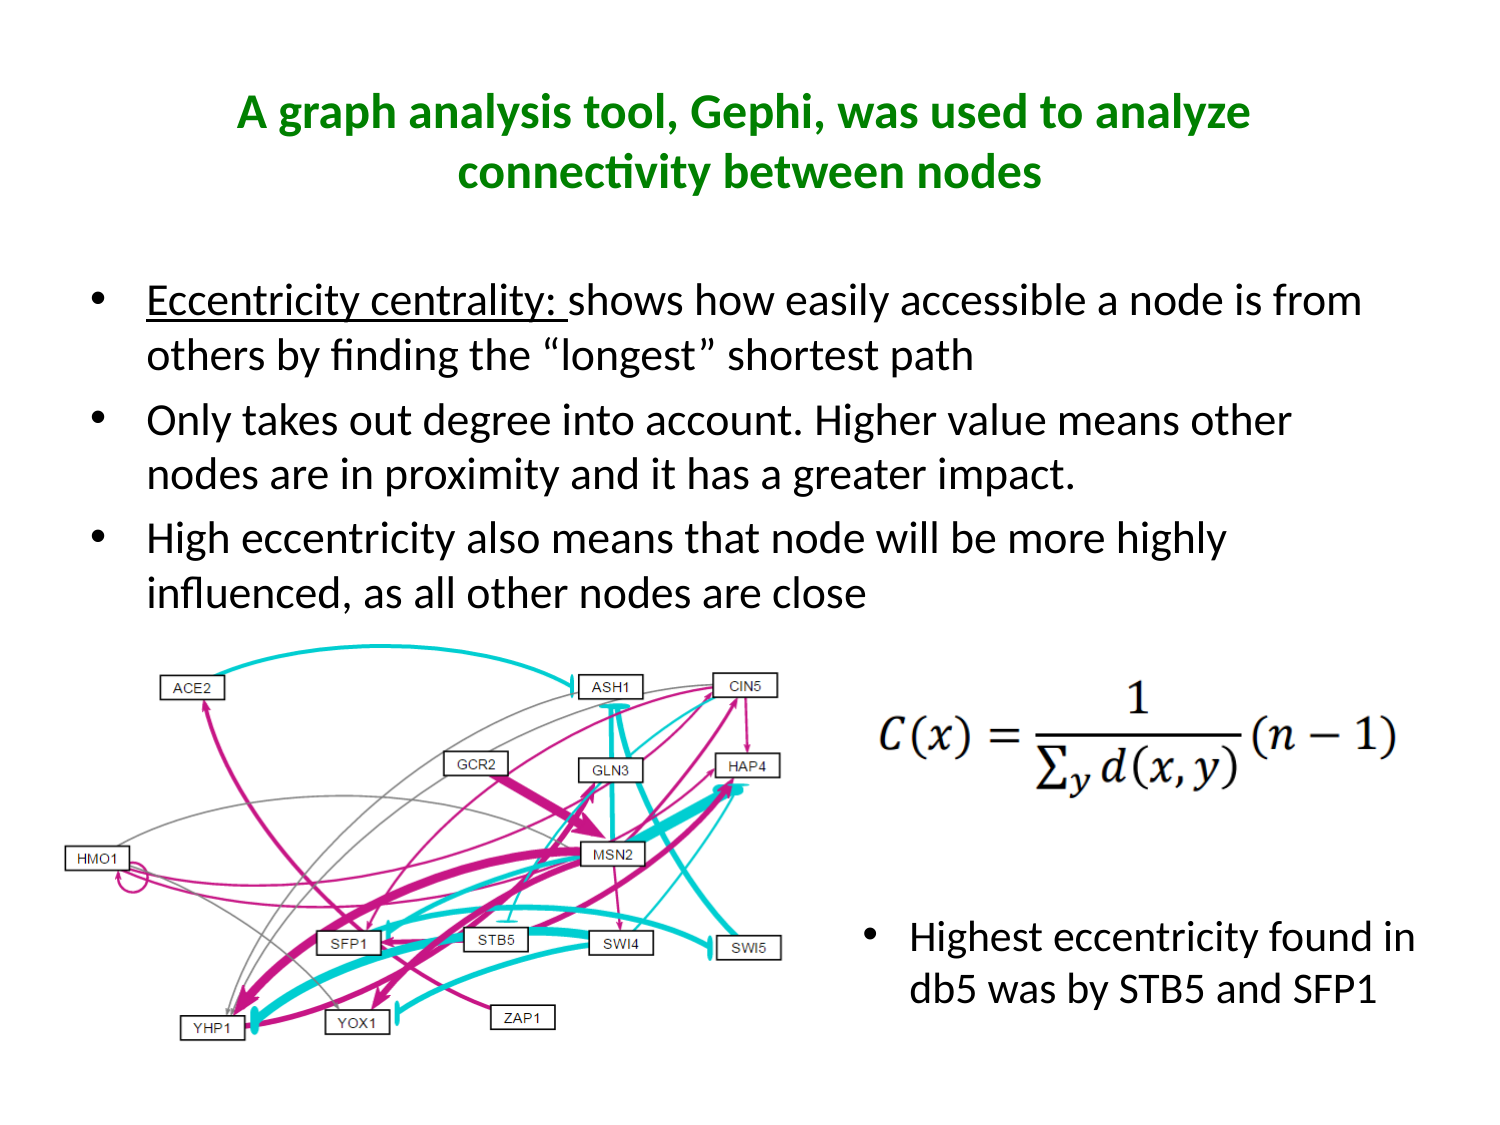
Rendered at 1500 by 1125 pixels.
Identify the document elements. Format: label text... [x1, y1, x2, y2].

picture [49, 633, 788, 1056]
list Eccentricity centrality: shows how easily accessible a node is from others by finding the “longest” shortest path Only takes out degree into account. Higher value means other nodes are in proximity and it has a greater impact. High eccentricity also means that node will be more highly influenced, as all other nodes are close [75, 262, 1425, 1005]
text_box Highest eccentricity found in db5 was by STB5 and SFP1 [847, 899, 1448, 1065]
picture [824, 662, 1471, 826]
title A graph analysis tool, Gephi, was used to analyze connectivity between nodes [75, 45, 1425, 233]
